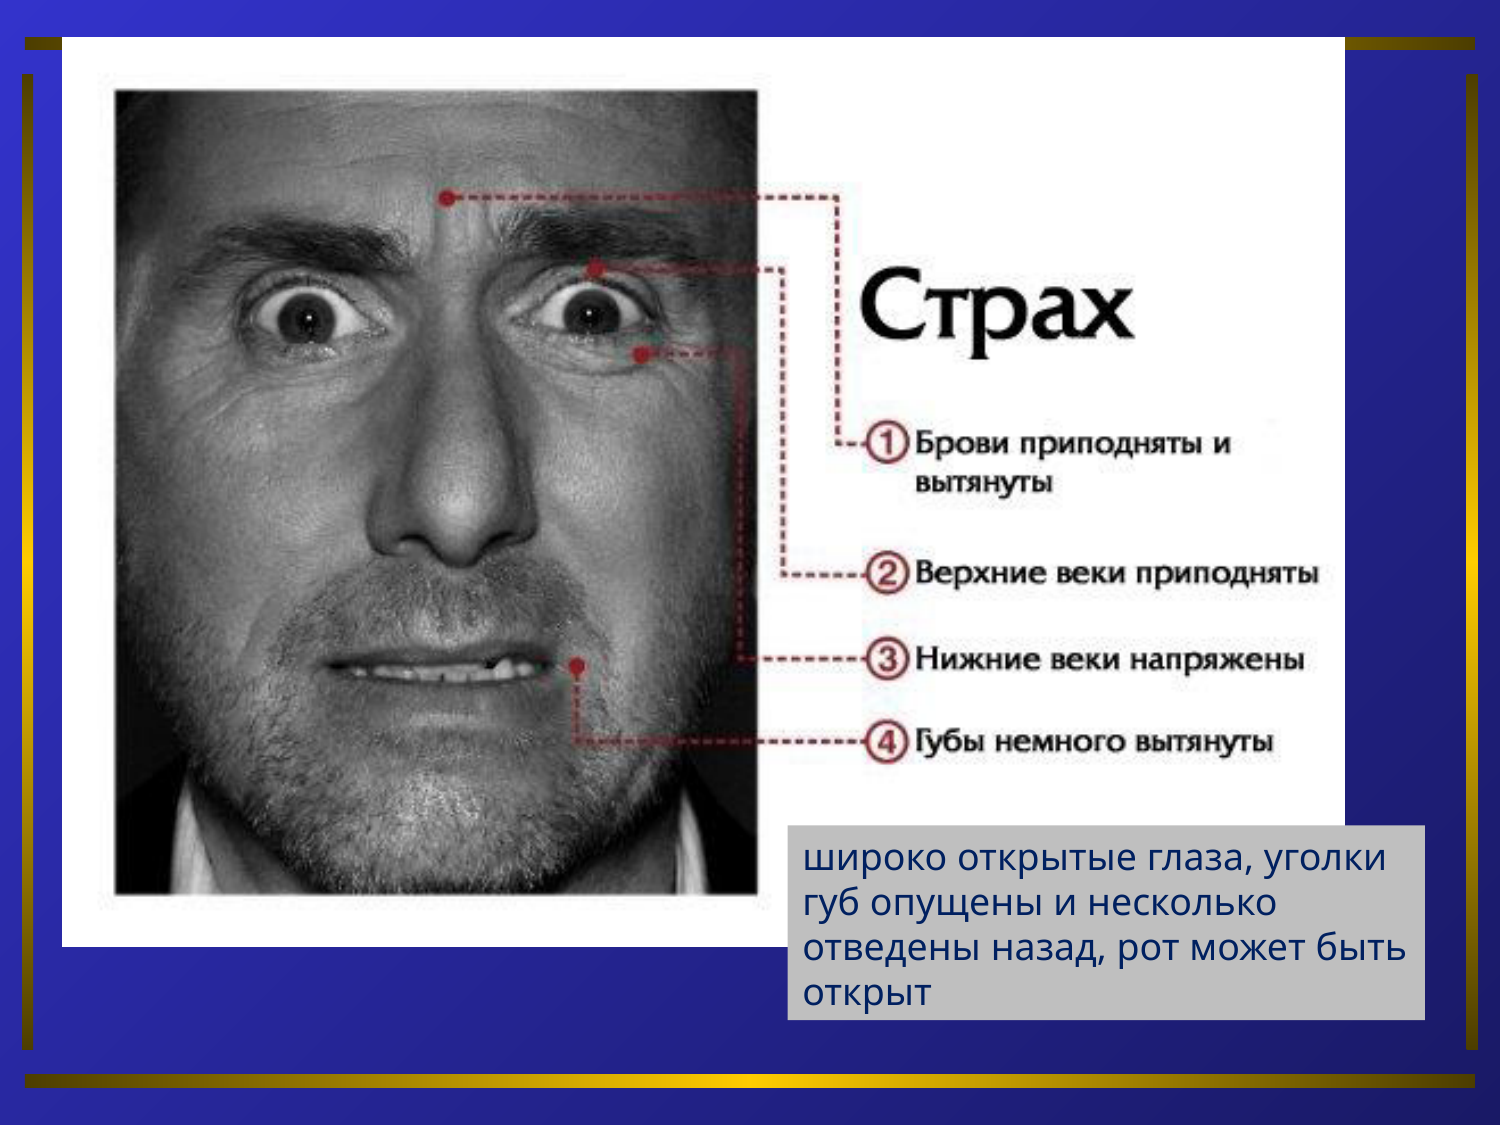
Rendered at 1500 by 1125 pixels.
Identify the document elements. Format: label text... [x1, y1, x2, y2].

text_box широко открытые глаза, уголки губ опущены и несколько отведены назад, рот может быть открыт [787, 825, 1425, 1021]
picture [62, 37, 1345, 947]
